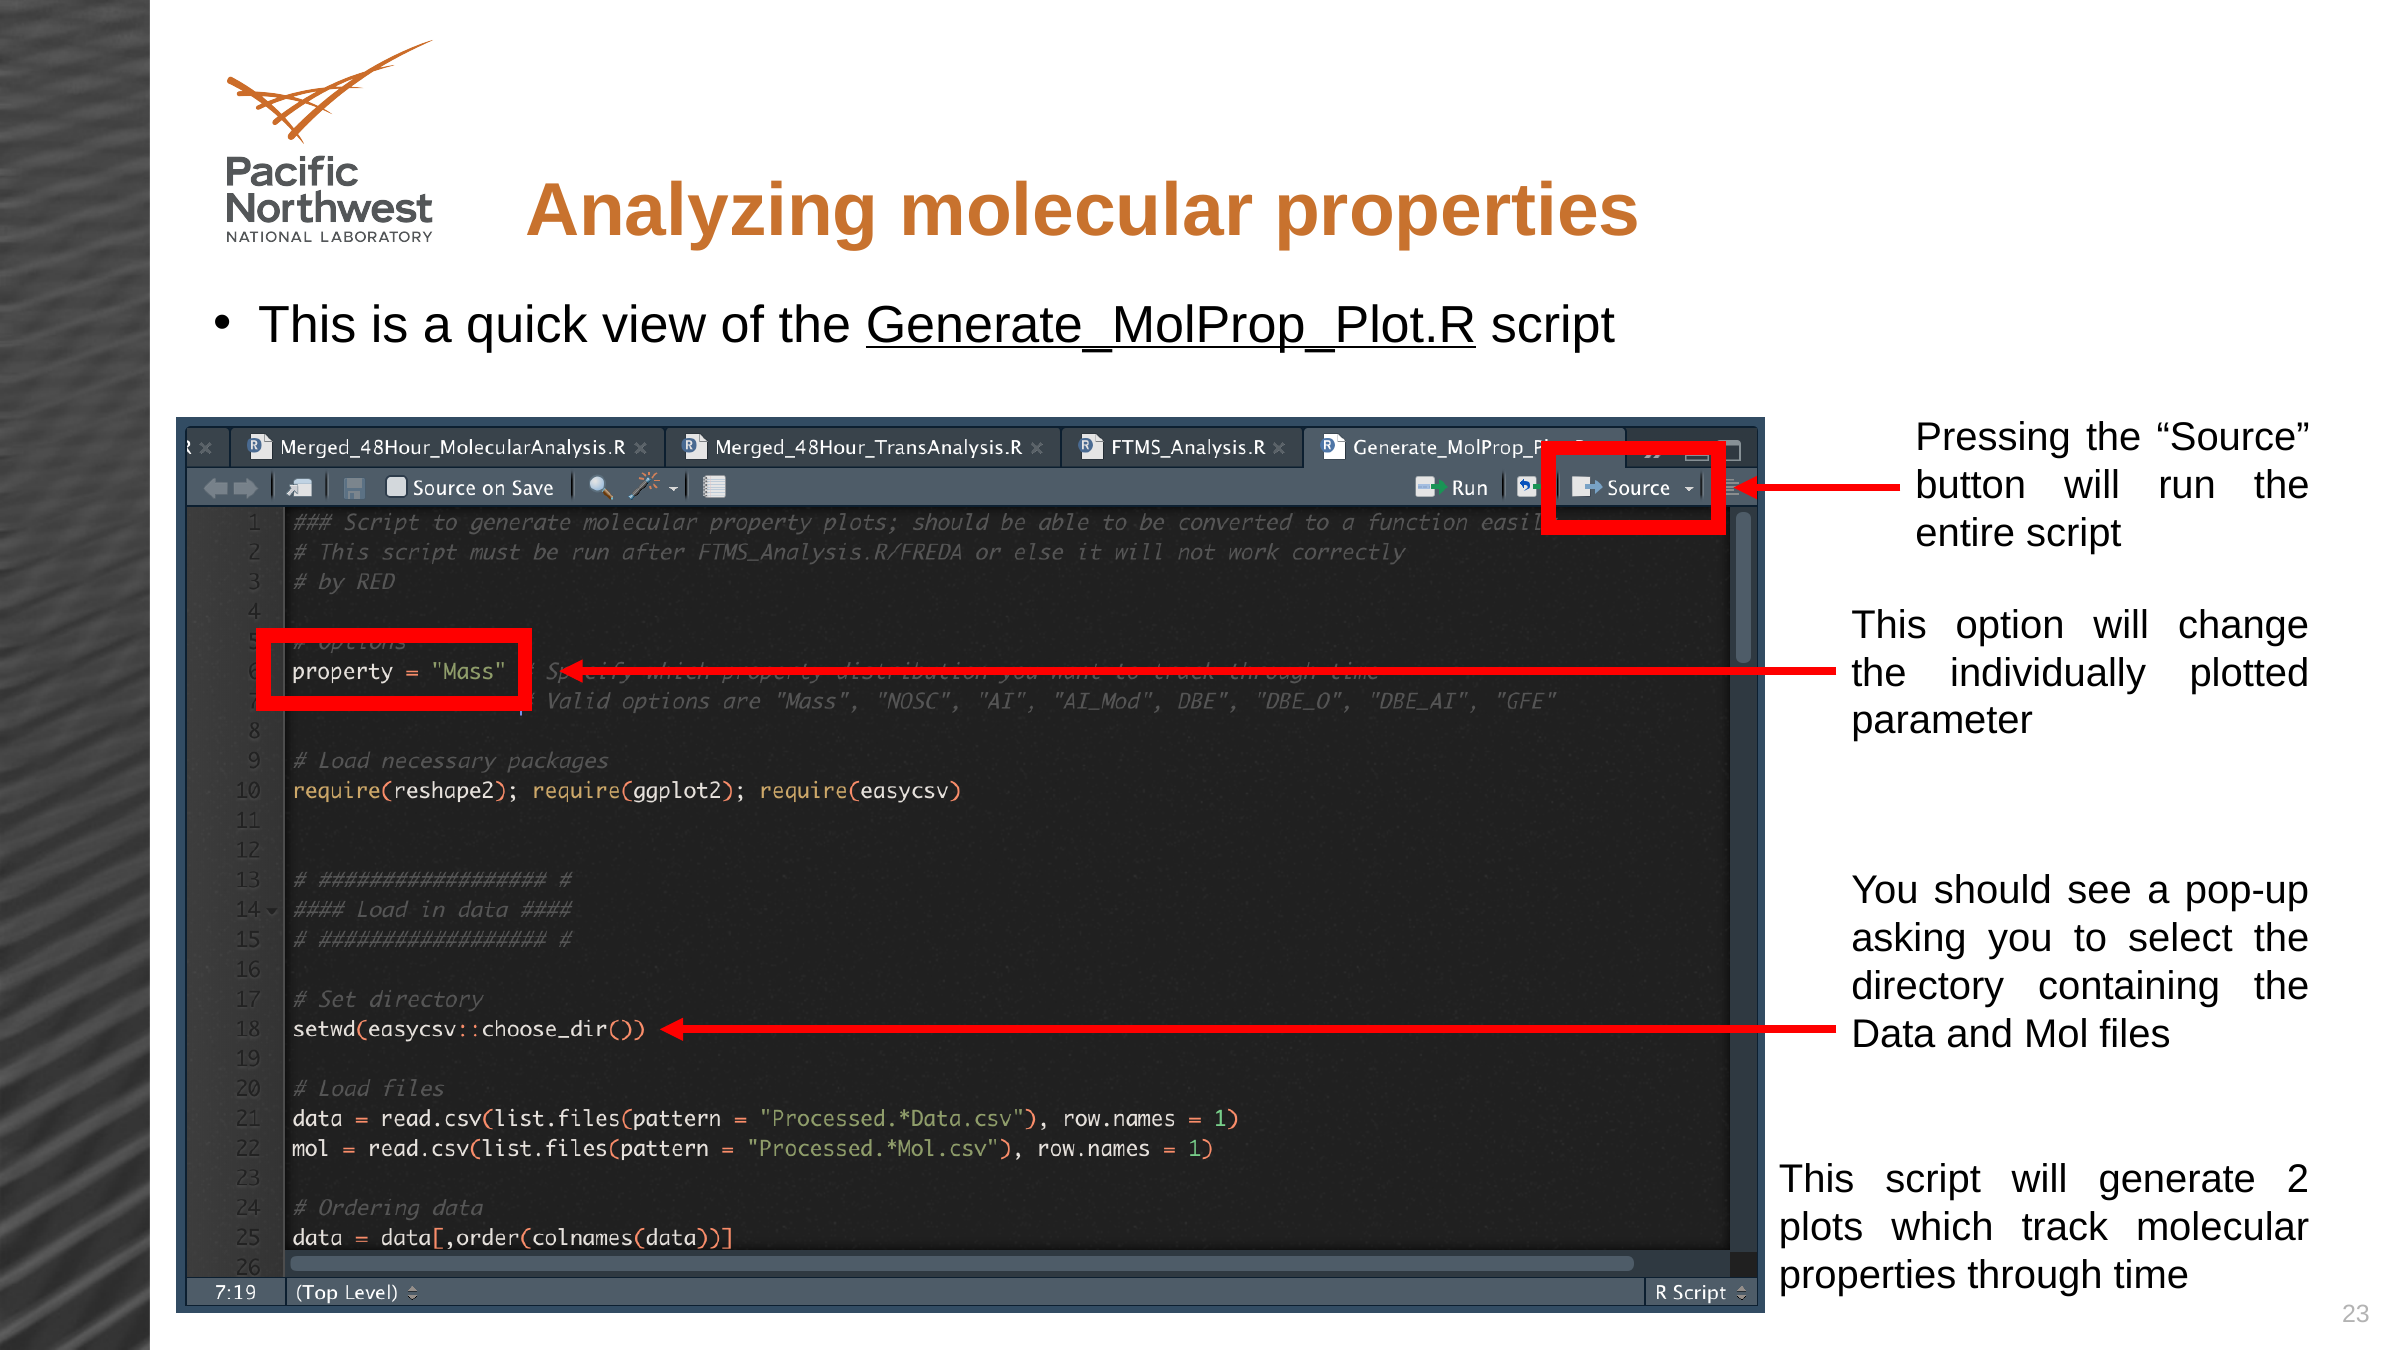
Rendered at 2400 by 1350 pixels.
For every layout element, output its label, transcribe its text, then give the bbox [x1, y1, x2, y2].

title Analyzing molecular properties [525, 44, 2325, 260]
list This is a quick view of the Generate_MolProp_Plot.R script [198, 283, 2325, 380]
text_box You should see a pop-up asking you to select the directory containing the Data and Mol files [1836, 856, 2325, 1063]
text_box Pressing the “Source” button will run the entire script [1900, 403, 2325, 563]
text_box This option will change the individually plotted parameter [1836, 590, 2325, 750]
slide_number 23 [2295, 1275, 2370, 1350]
picture [225, 38, 435, 244]
picture [0, 0, 149, 1350]
picture [176, 417, 1765, 1313]
text_box This script will generate 2 plots which track molecular properties through time [1765, 1144, 2325, 1304]
